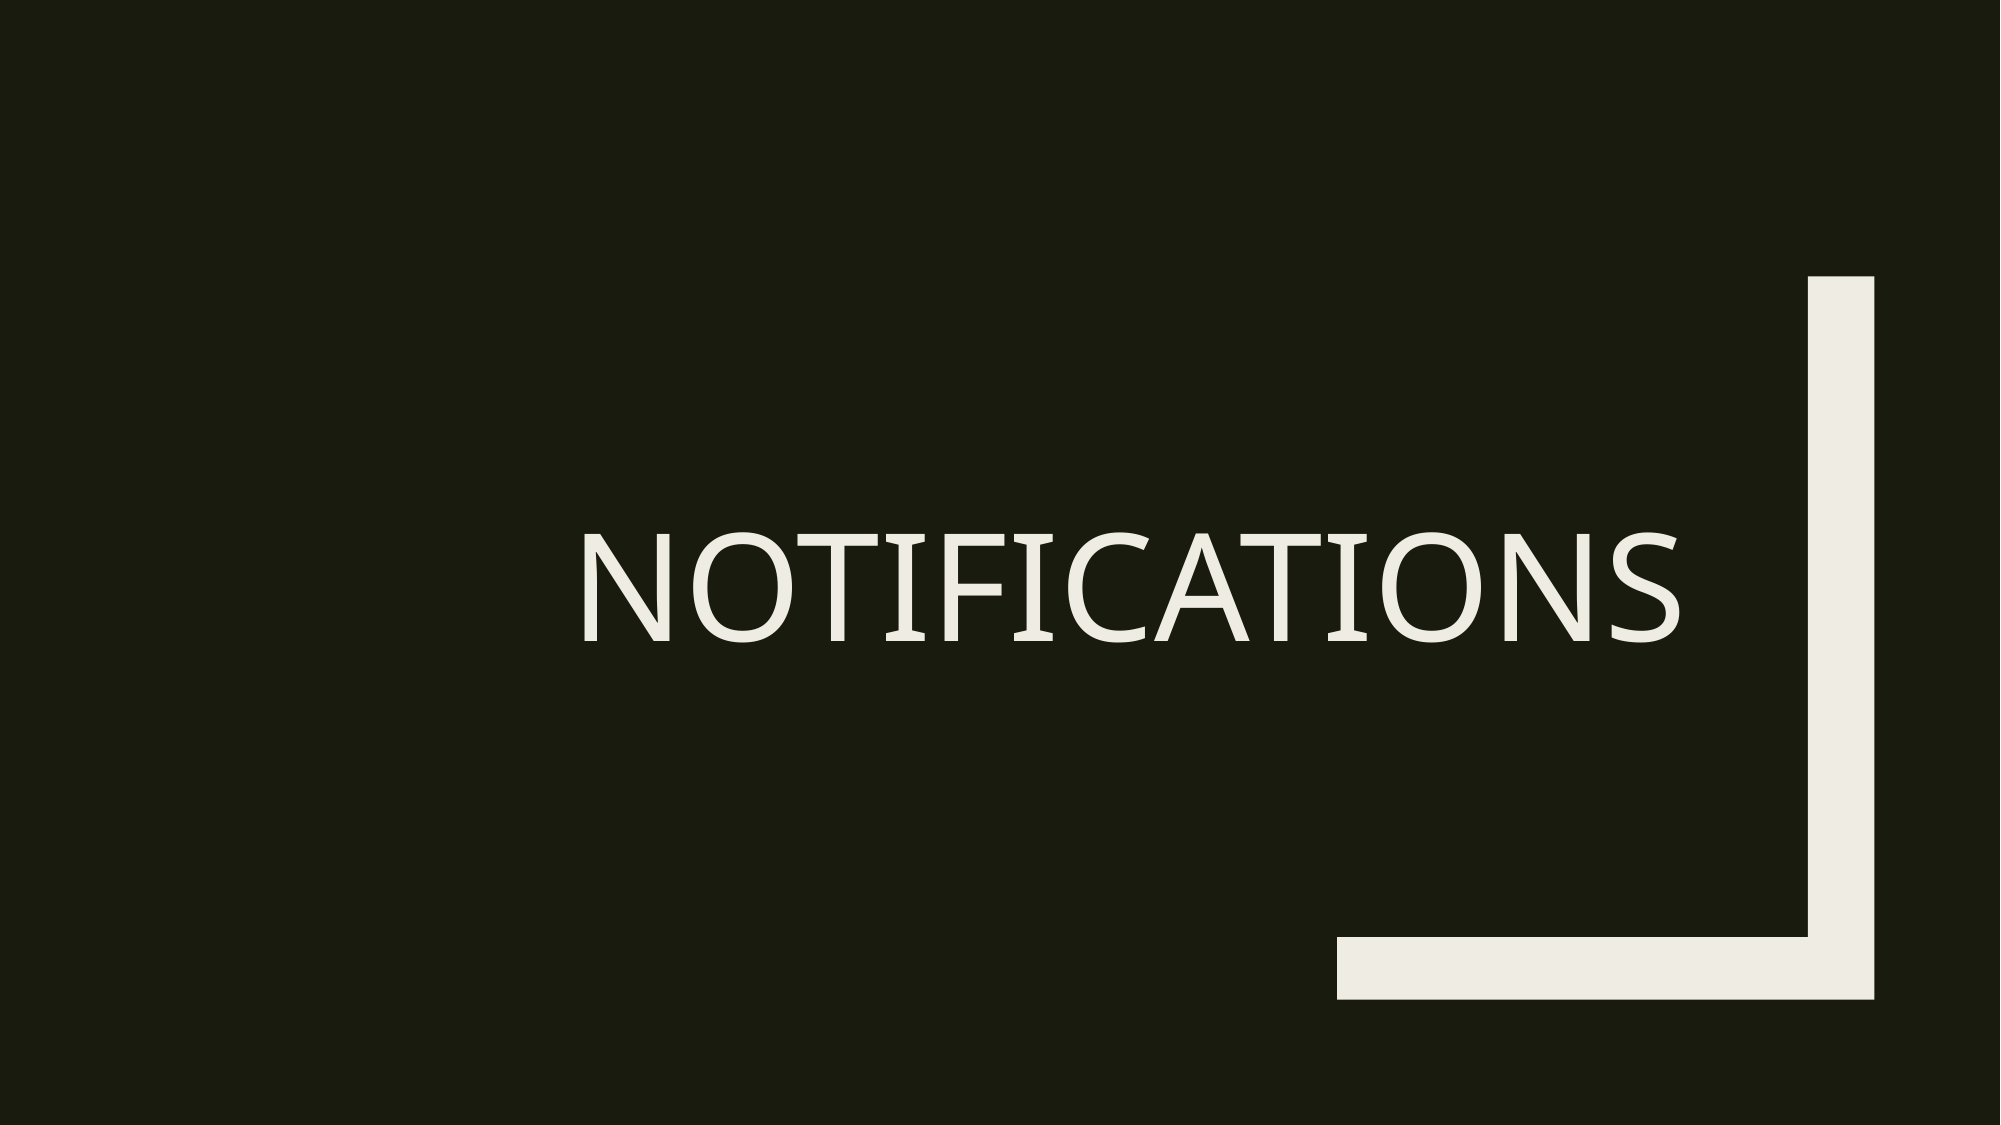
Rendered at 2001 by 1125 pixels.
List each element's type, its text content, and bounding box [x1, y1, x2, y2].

title Notifications [125, 213, 1703, 682]
